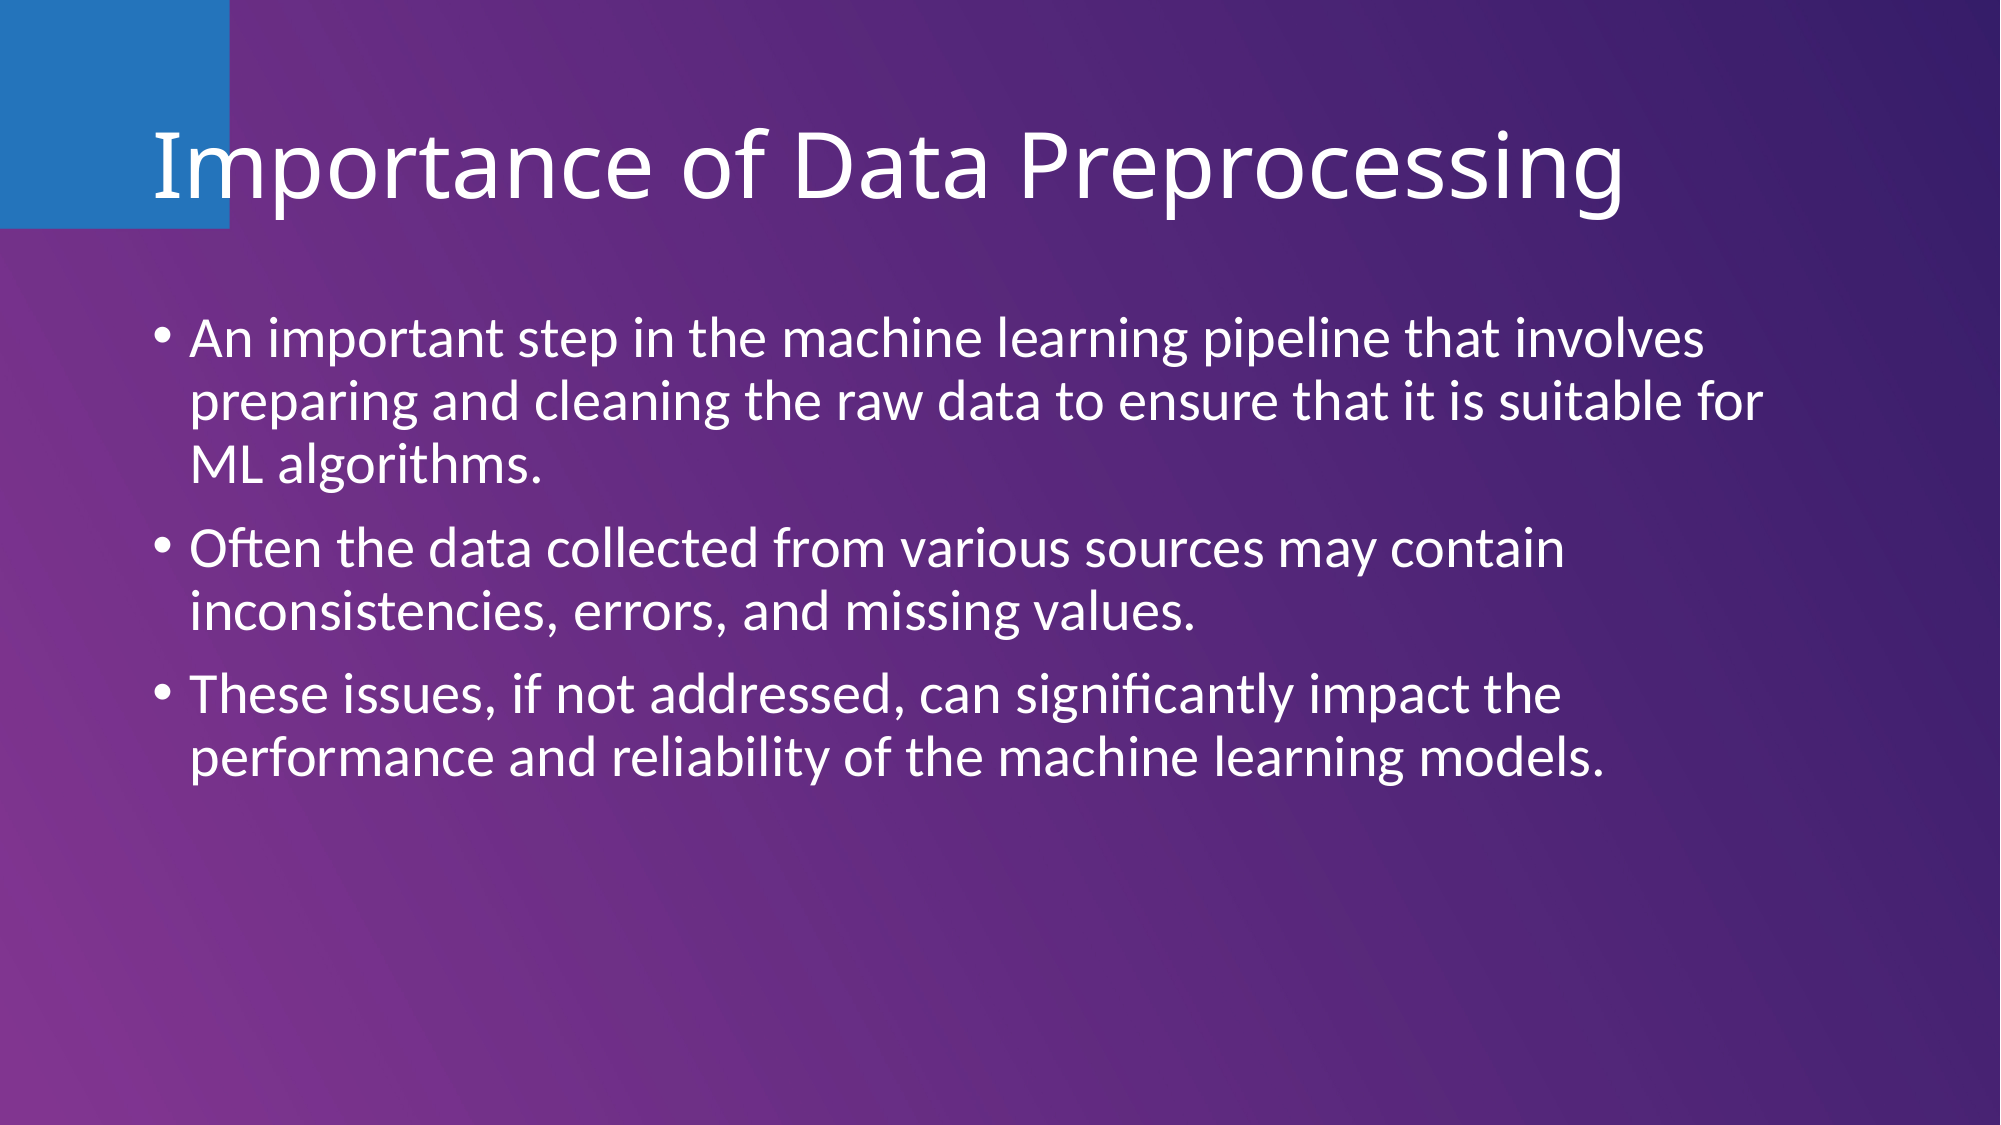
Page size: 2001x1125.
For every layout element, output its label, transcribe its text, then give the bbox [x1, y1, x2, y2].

picture [0, 0, 2000, 1125]
list An important step in the machine learning pipeline that involves preparing and cleaning the raw data to ensure that it is suitable for ML algorithms. Often the data collected from various sources may contain inconsistencies, errors, and missing values. These issues, if not addressed, can significantly impact the performance and reliability of the machine learning models. [137, 299, 1863, 1014]
title Importance of Data Preprocessing [137, 59, 1863, 278]
